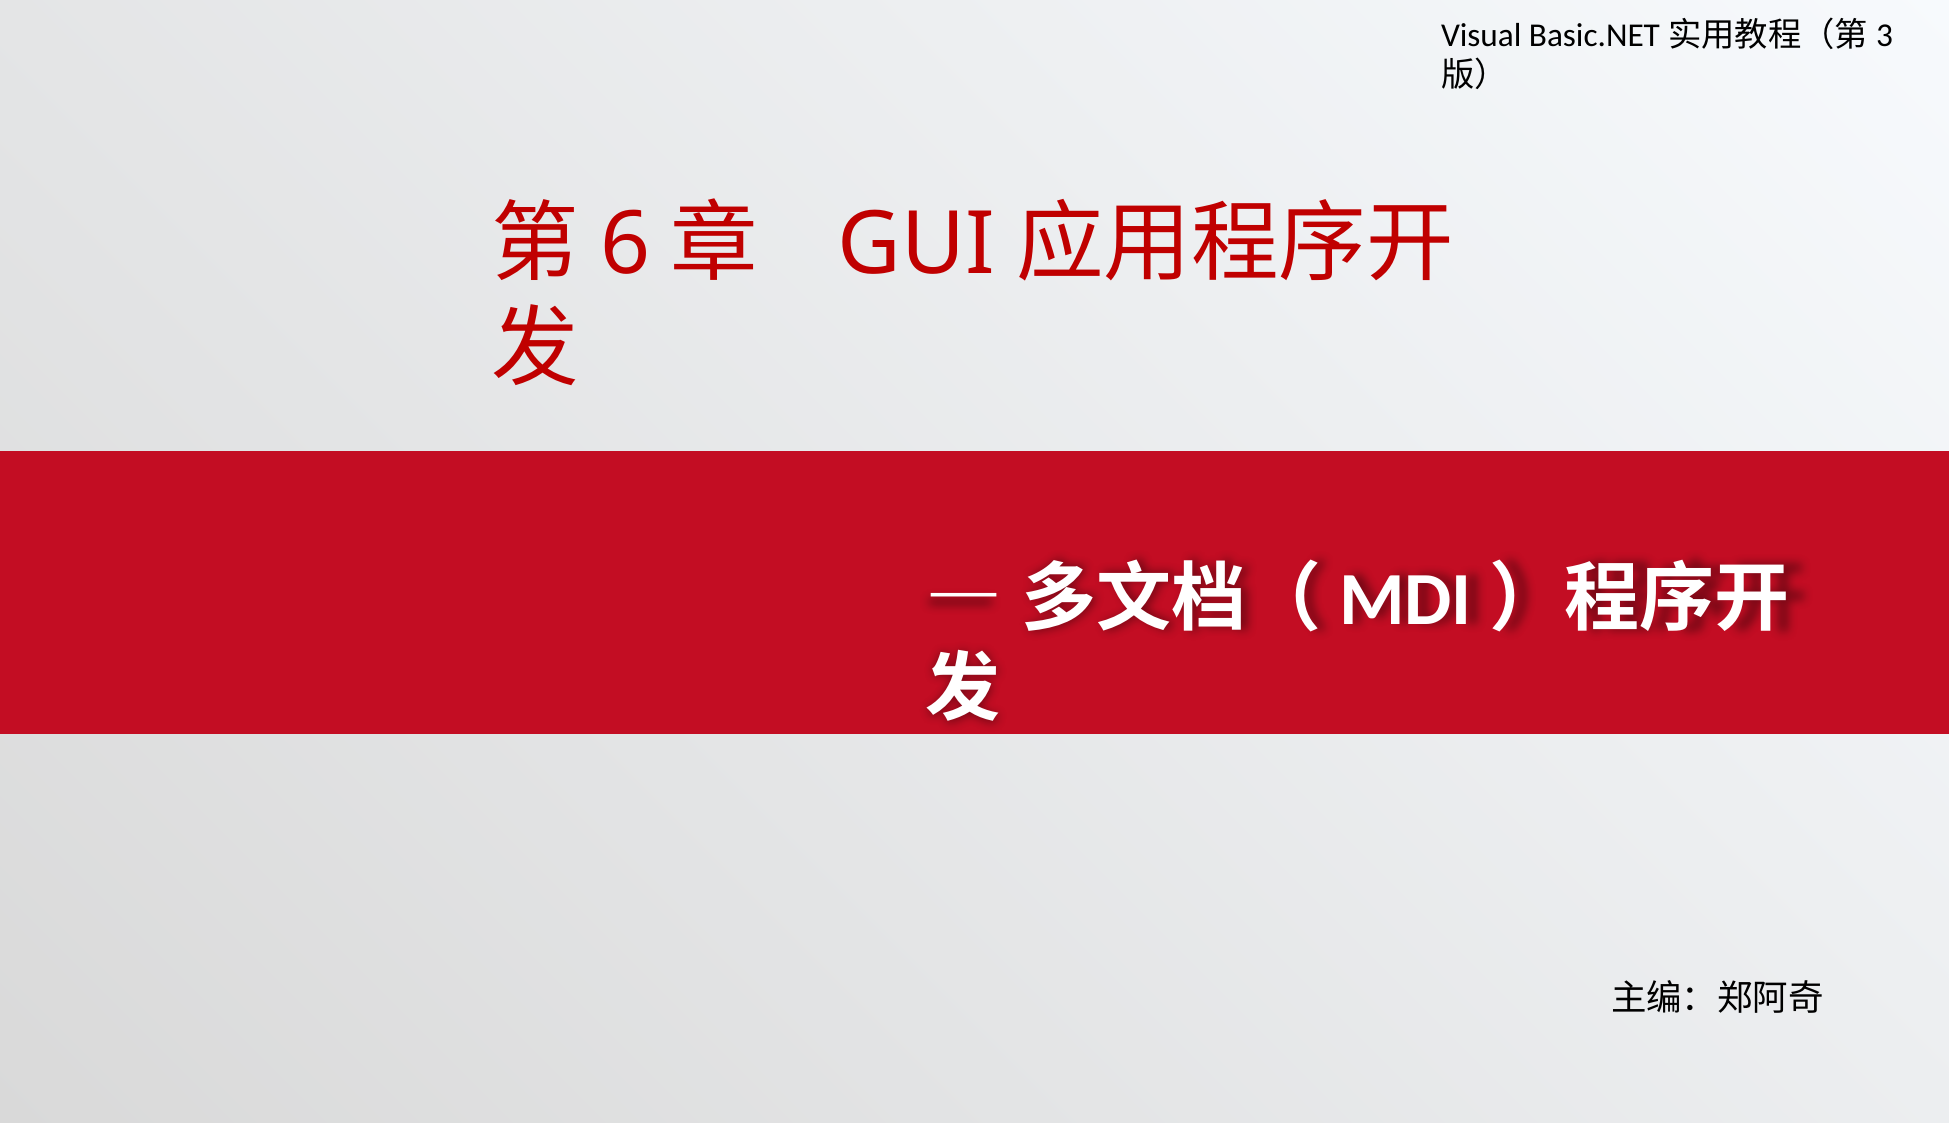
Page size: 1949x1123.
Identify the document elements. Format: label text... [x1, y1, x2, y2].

text_box Visual Basic.NET实用教程（第3版） [1421, 3, 1940, 103]
text_box 主编：郑阿奇 [1541, 964, 1893, 1027]
text_box 第6章 GUI应用程序开发 [475, 178, 1516, 404]
text_box [0, 450, 1949, 735]
text_box —多文档（MDI）程序开发 [915, 542, 1841, 735]
